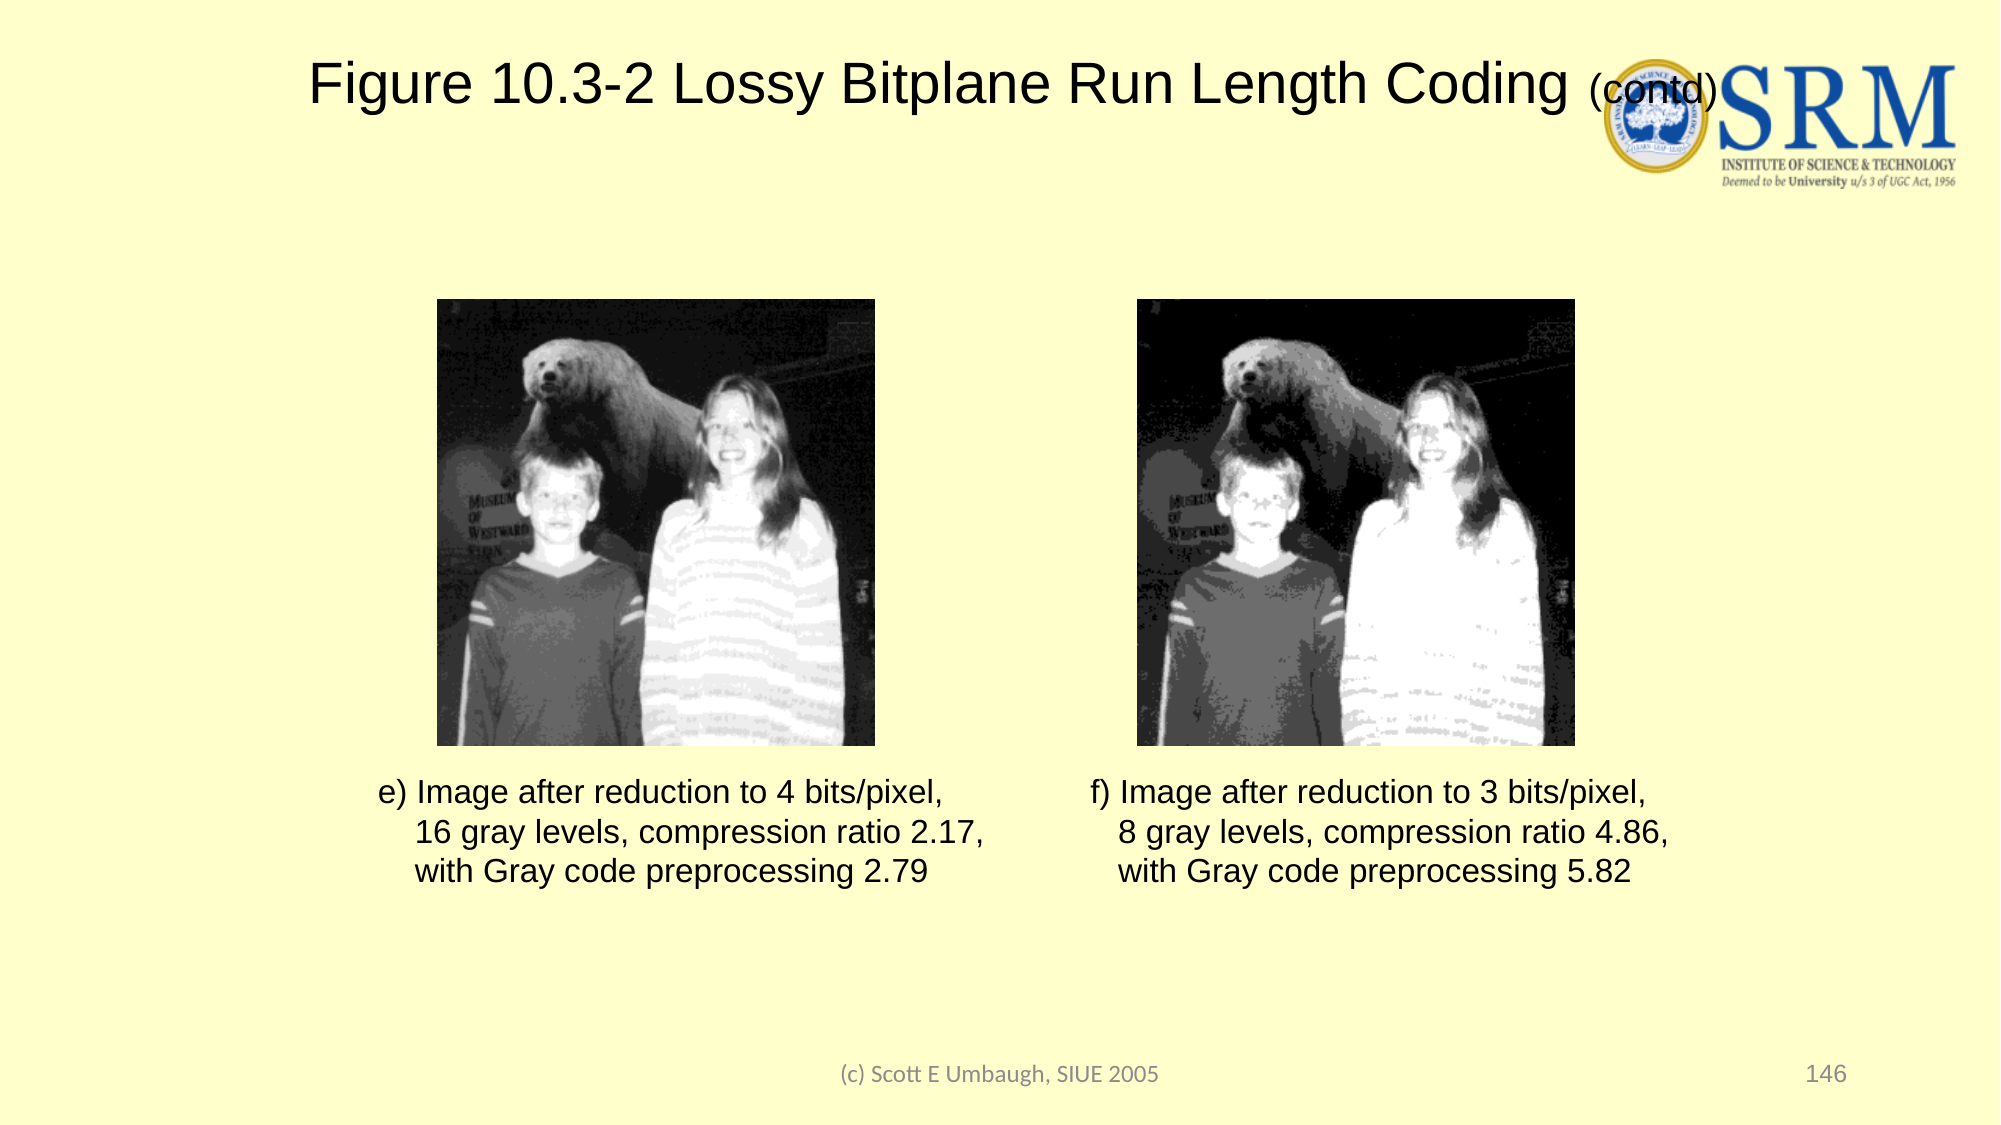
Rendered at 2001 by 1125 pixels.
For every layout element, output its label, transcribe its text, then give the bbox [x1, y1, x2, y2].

slide_number 146 [1412, 1042, 1863, 1103]
footer (c) Scott E Umbaugh, SIUE 2005 [662, 1042, 1338, 1103]
text_box Figure 10.3-2 Lossy Bitplane Run Length Coding (contd) [294, 37, 1750, 123]
picture [437, 299, 875, 746]
text_box e) Image after reduction to 4 bits/pixel, 16 gray levels, compression ratio 2.17, with Gray code preprocessing 2.79 [363, 762, 1010, 897]
picture [1604, 59, 1956, 189]
text_box f) Image after reduction to 3 bits/pixel, 8 gray levels, compression ratio 4.86, with Gray code preprocessing 5.82 [1075, 762, 1695, 897]
picture [1137, 299, 1575, 746]
